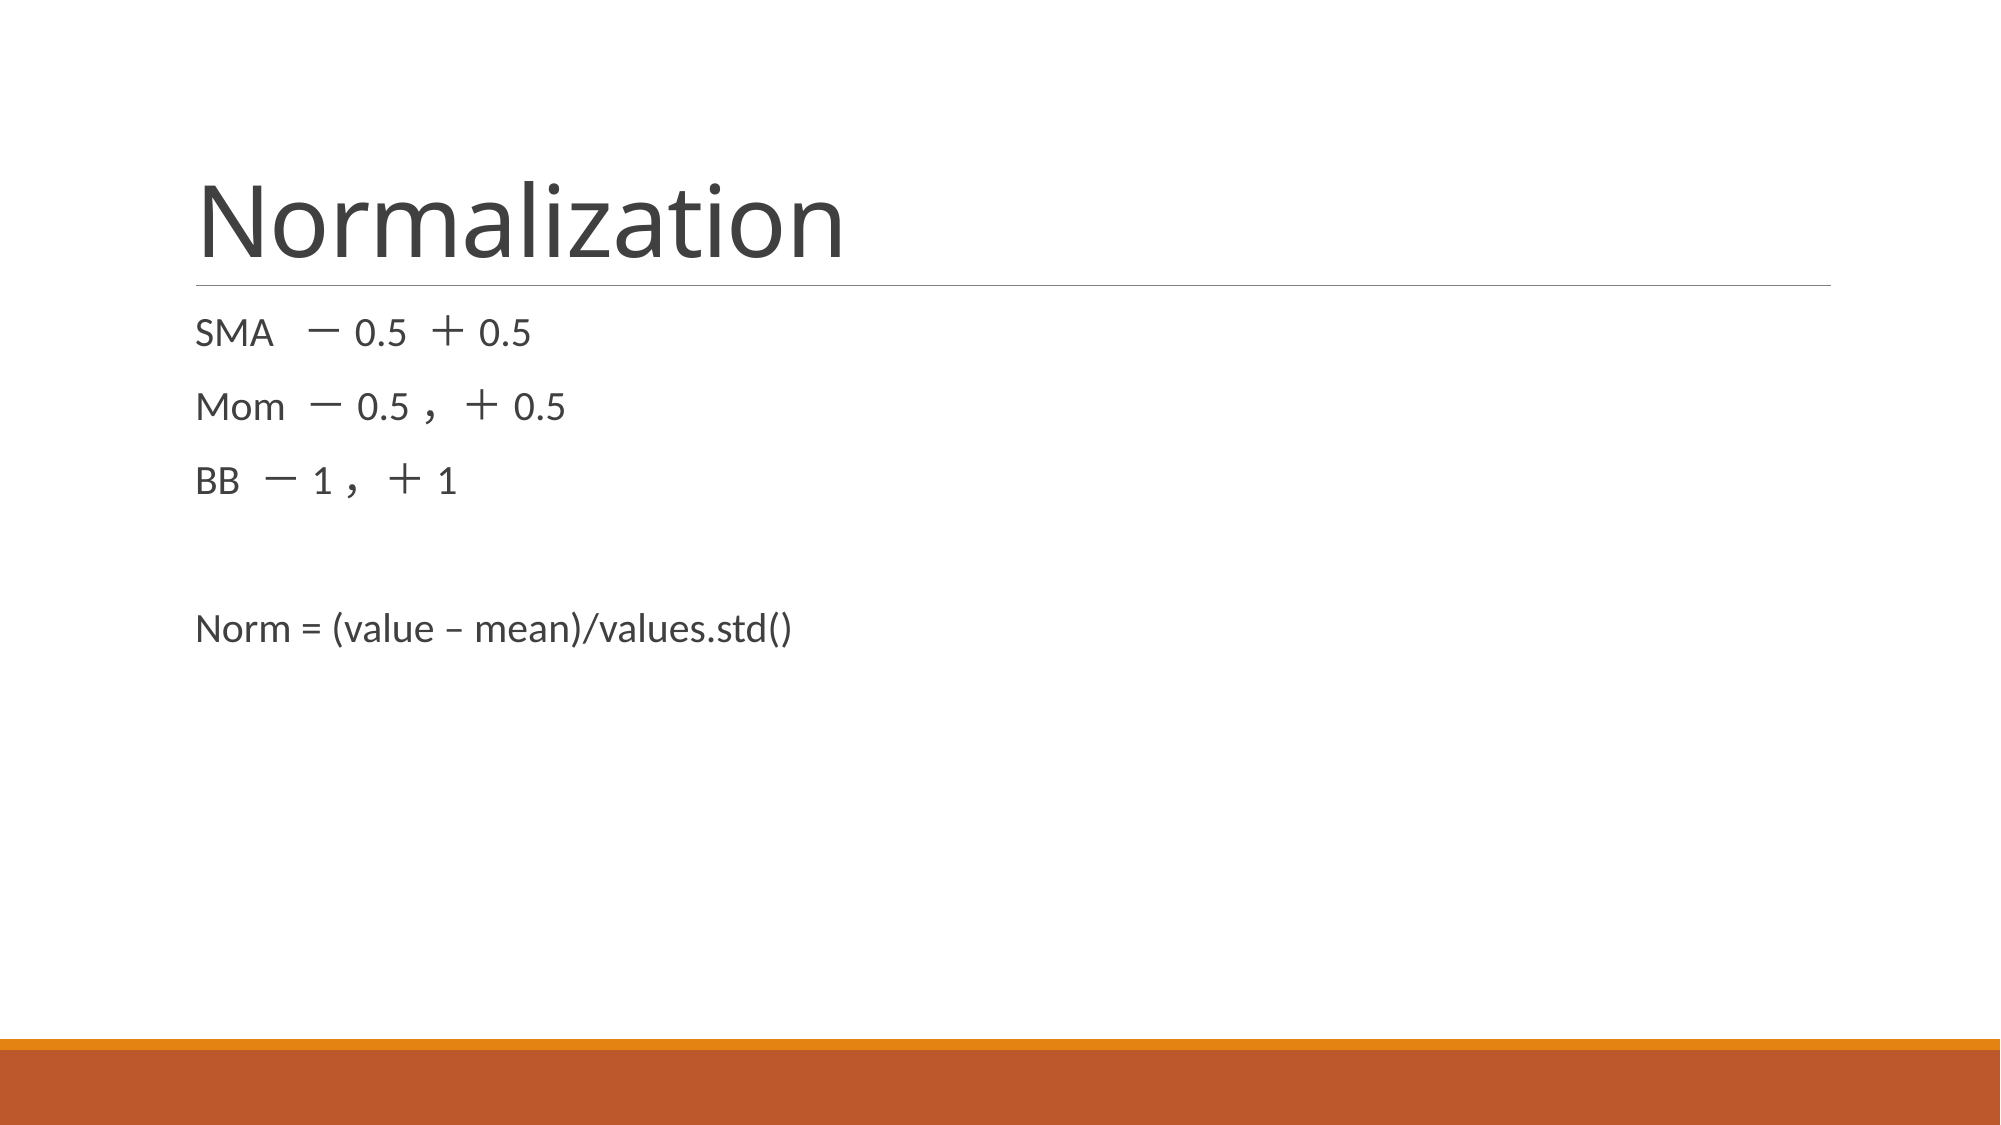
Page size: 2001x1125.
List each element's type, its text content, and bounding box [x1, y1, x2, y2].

title Normalization [180, 47, 1830, 285]
list SMA －0.5 ＋0.5 Mom －0.5，＋0.5 BB －1，＋1 Norm = (value – mean)/values.std() [180, 302, 1830, 963]
